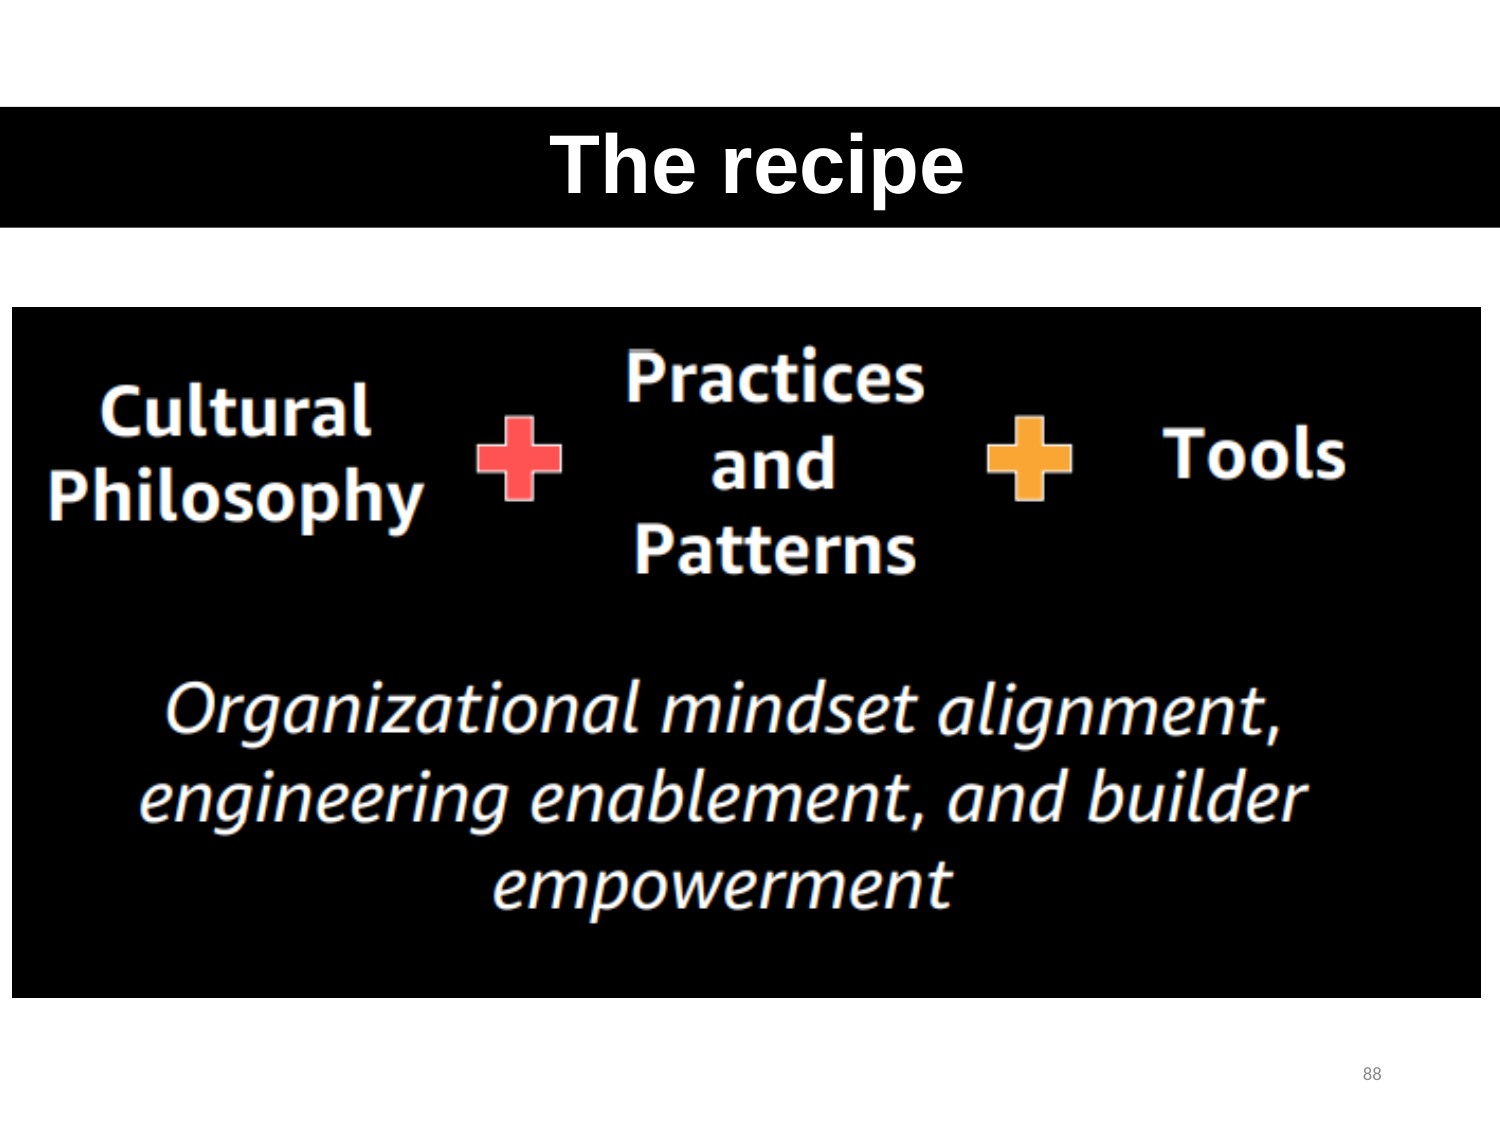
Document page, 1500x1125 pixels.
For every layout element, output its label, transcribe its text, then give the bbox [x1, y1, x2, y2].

title The recipe [68, 105, 1448, 228]
picture [11, 307, 1482, 998]
text_box 88 [1059, 1042, 1397, 1103]
text_box [0, 105, 1500, 230]
